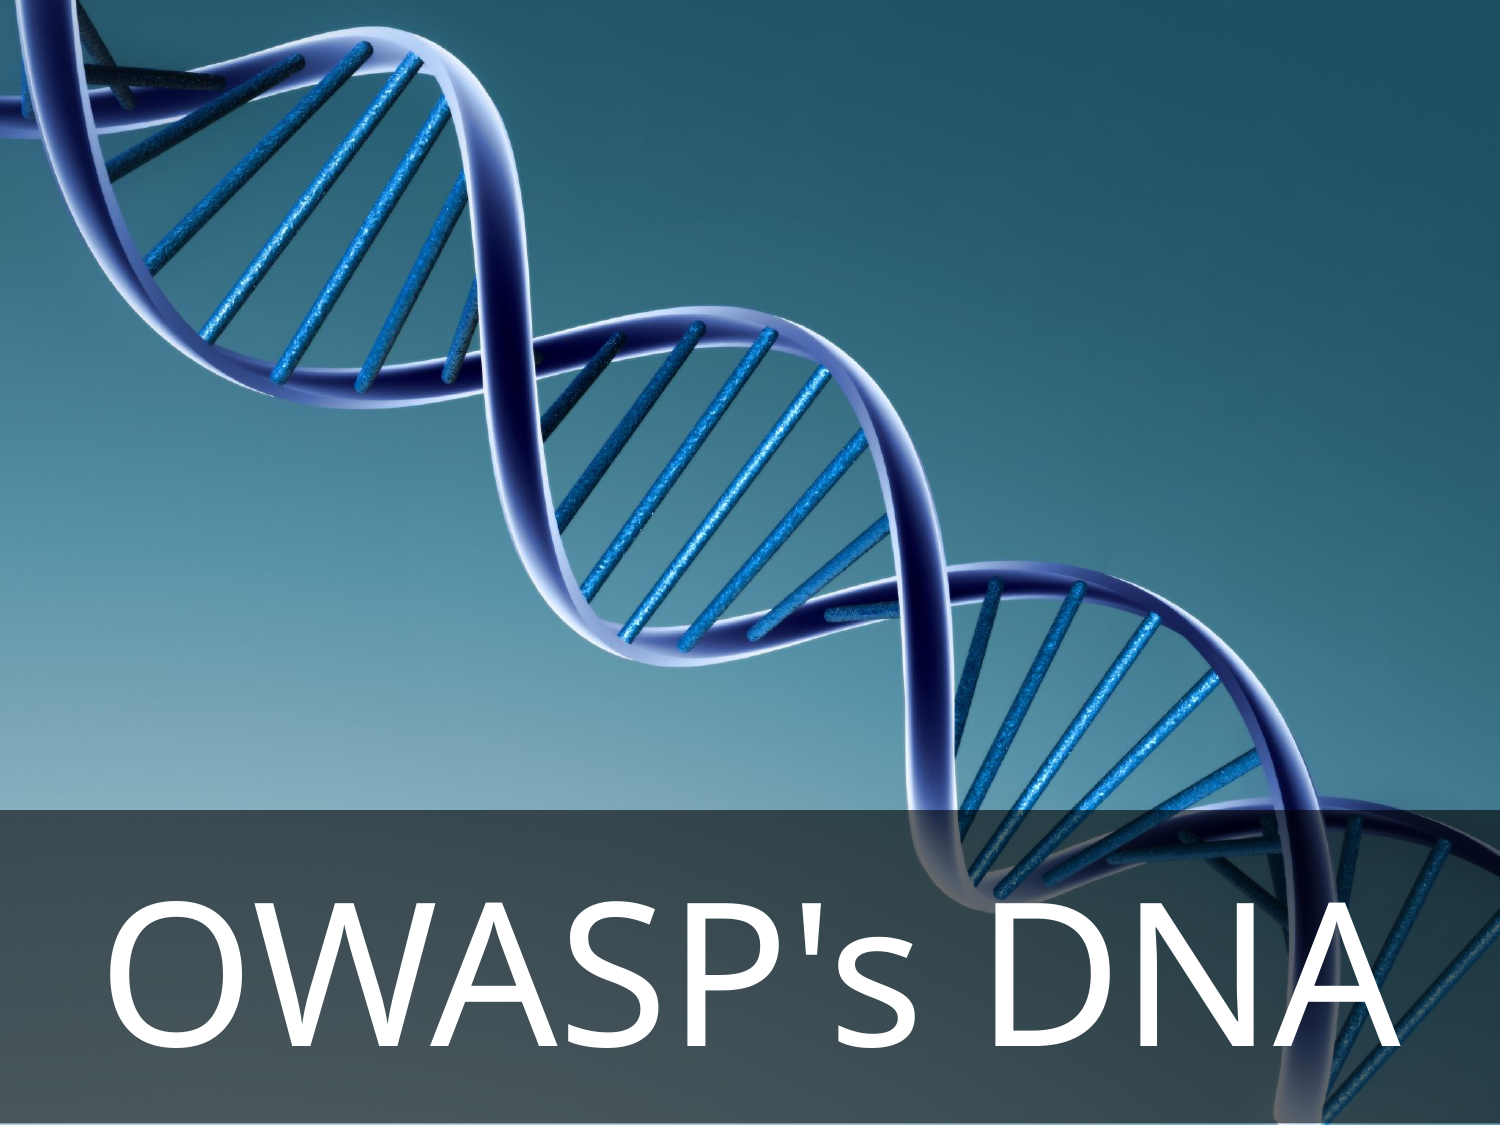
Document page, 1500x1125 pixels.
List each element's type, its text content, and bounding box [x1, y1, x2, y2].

subtitle OWASP's DNA [0, 810, 1500, 1124]
picture [0, 0, 1500, 810]
